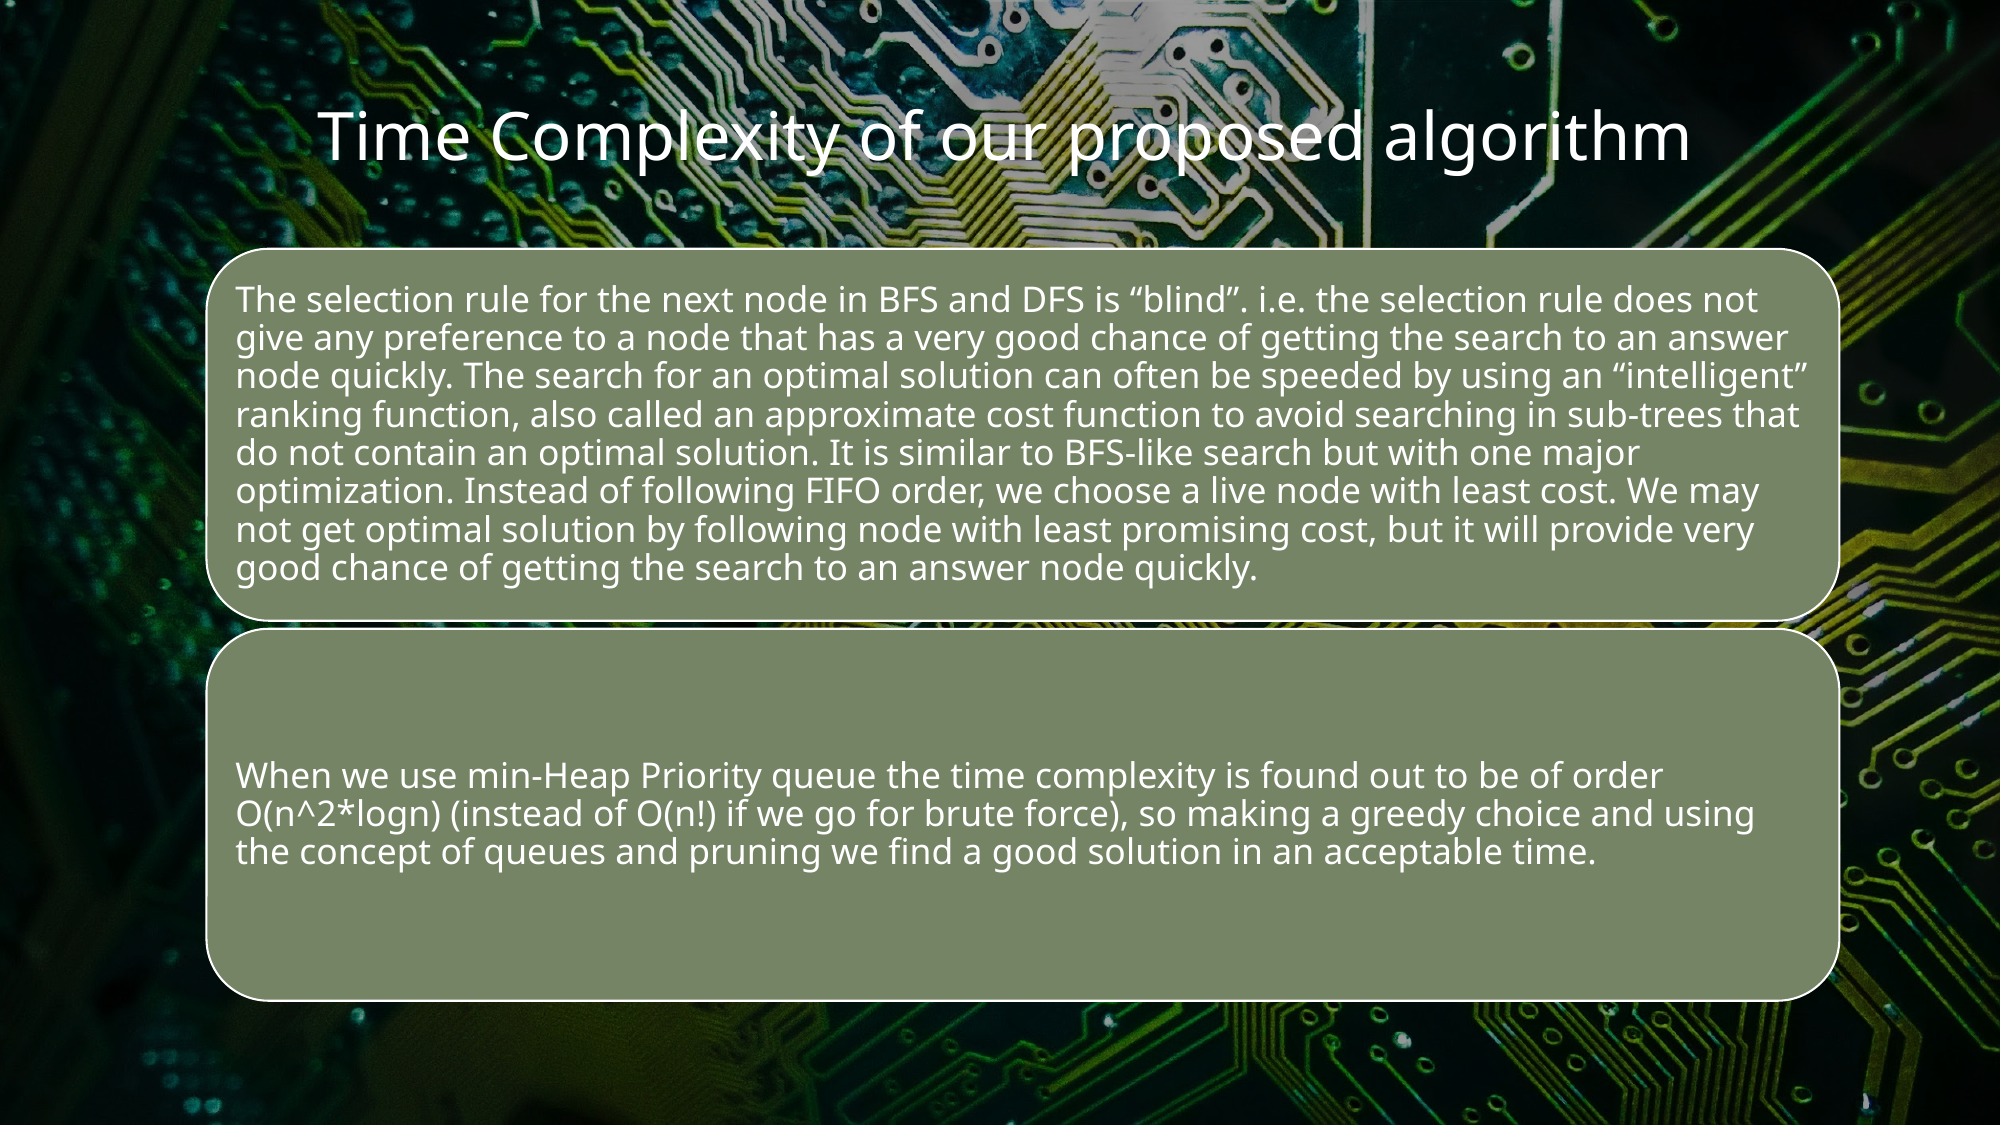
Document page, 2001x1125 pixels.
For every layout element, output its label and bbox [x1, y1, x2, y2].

picture [0, 0, 732, 1125]
text_box [732, 0, 2000, 1125]
text_box [206, 248, 1840, 1002]
